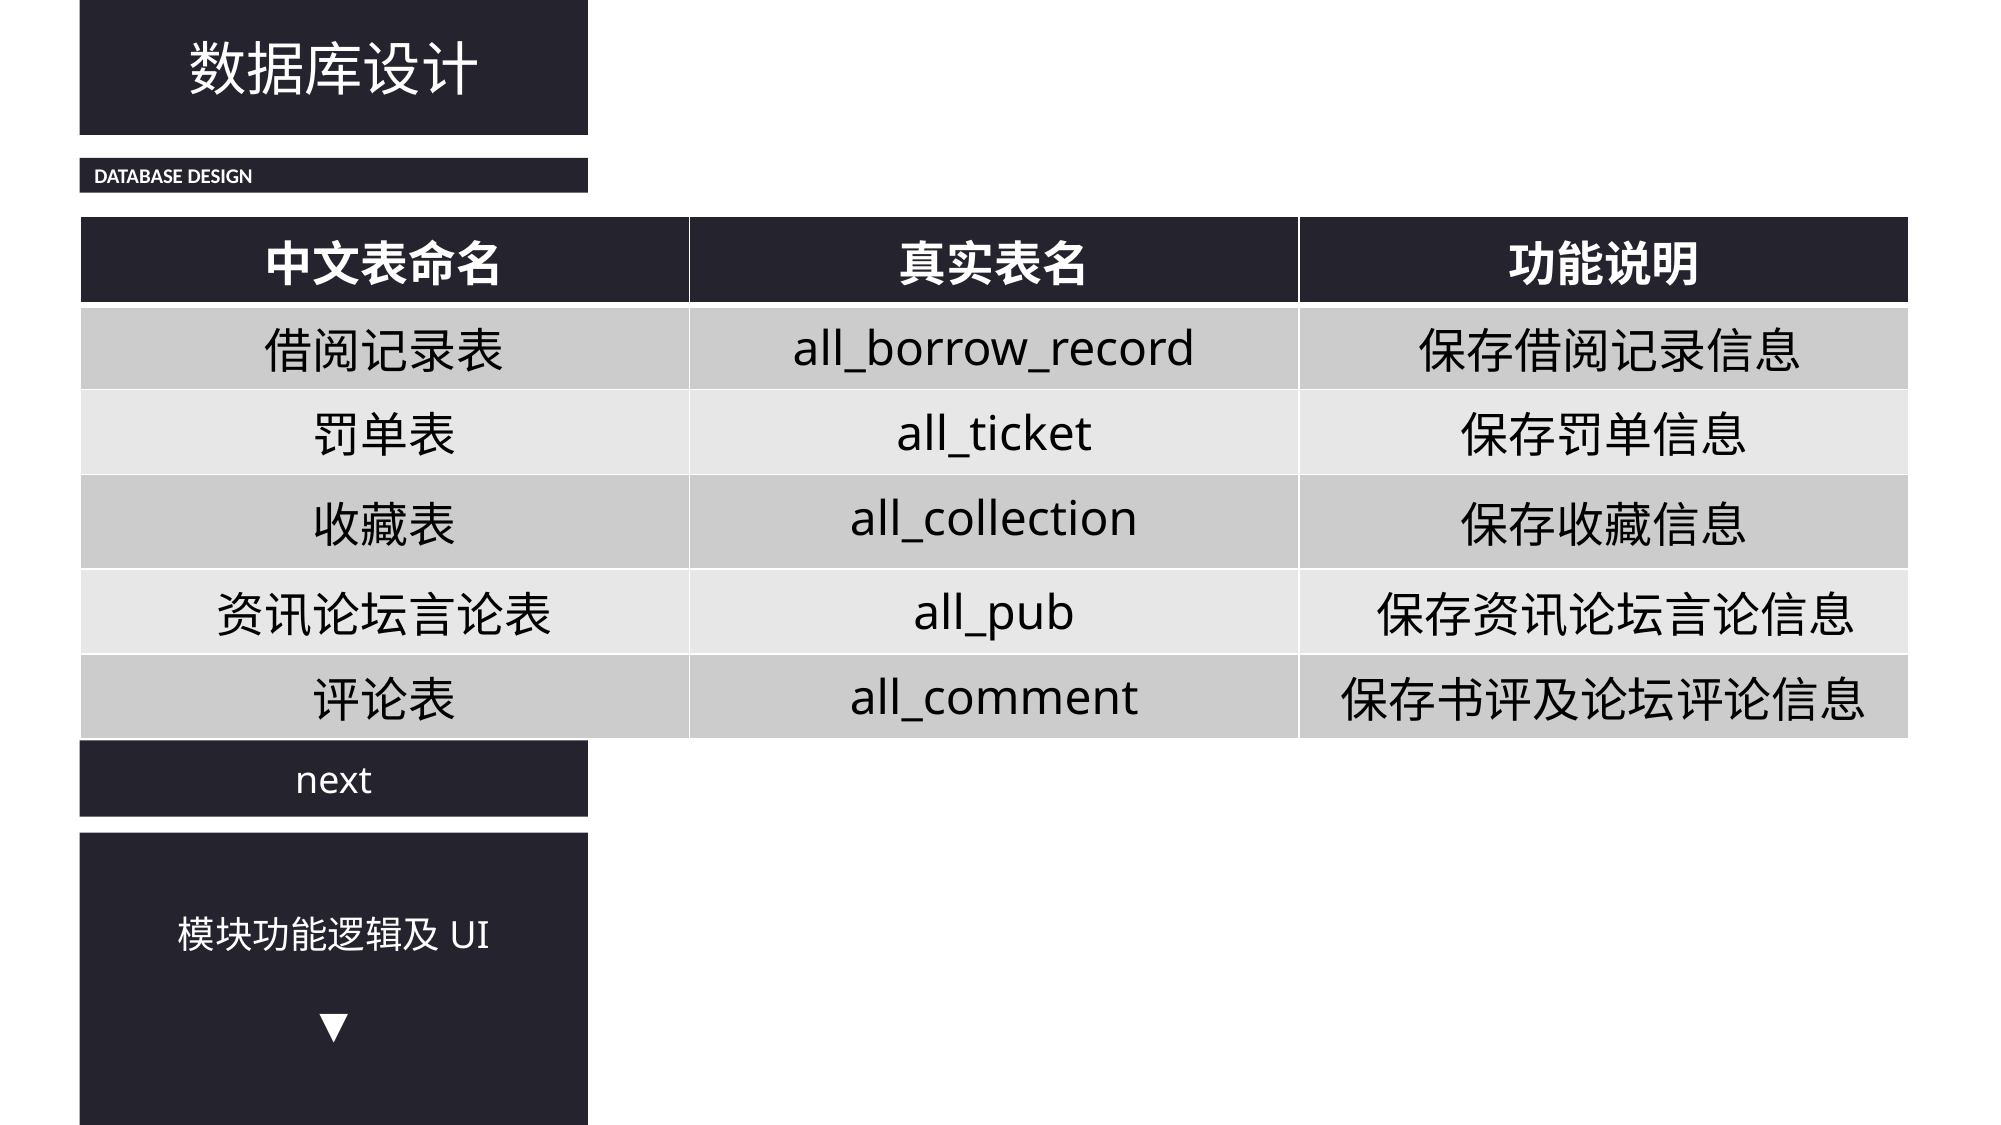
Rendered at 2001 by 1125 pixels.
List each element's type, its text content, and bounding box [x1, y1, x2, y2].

table_cell all_comment [690, 655, 1298, 738]
table_cell 保存罚单信息 [1300, 390, 1908, 474]
table_header 功能说明 [1300, 217, 1908, 302]
table_cell all_borrow_record [690, 308, 1298, 389]
table_cell 资讯论坛言论表 [81, 570, 689, 653]
table_cell 保存资讯论坛言论信息 [1300, 570, 1908, 653]
table_cell 借阅记录表 [81, 308, 689, 389]
table_cell 保存书评及论坛评论信息 [1300, 655, 1908, 738]
text_box DATABASE DESIGN [79, 157, 589, 194]
table_cell 收藏表 [81, 475, 689, 568]
table_cell 罚单表 [81, 390, 689, 474]
text_box 模块功能逻辑及UI ▼ [79, 831, 589, 1125]
text_box next [79, 739, 589, 818]
table_cell all_pub [690, 570, 1298, 653]
table_cell all_ticket [690, 390, 1298, 474]
table_cell 保存收藏信息 [1300, 475, 1908, 568]
table_cell 评论表 [81, 655, 689, 738]
table_header 真实表名 [690, 217, 1298, 302]
table_cell all_collection [690, 475, 1298, 568]
table_cell 保存借阅记录信息 [1300, 308, 1908, 389]
text_box 数据库设计 [79, 0, 589, 136]
table_header 中文表命名 [81, 217, 689, 302]
